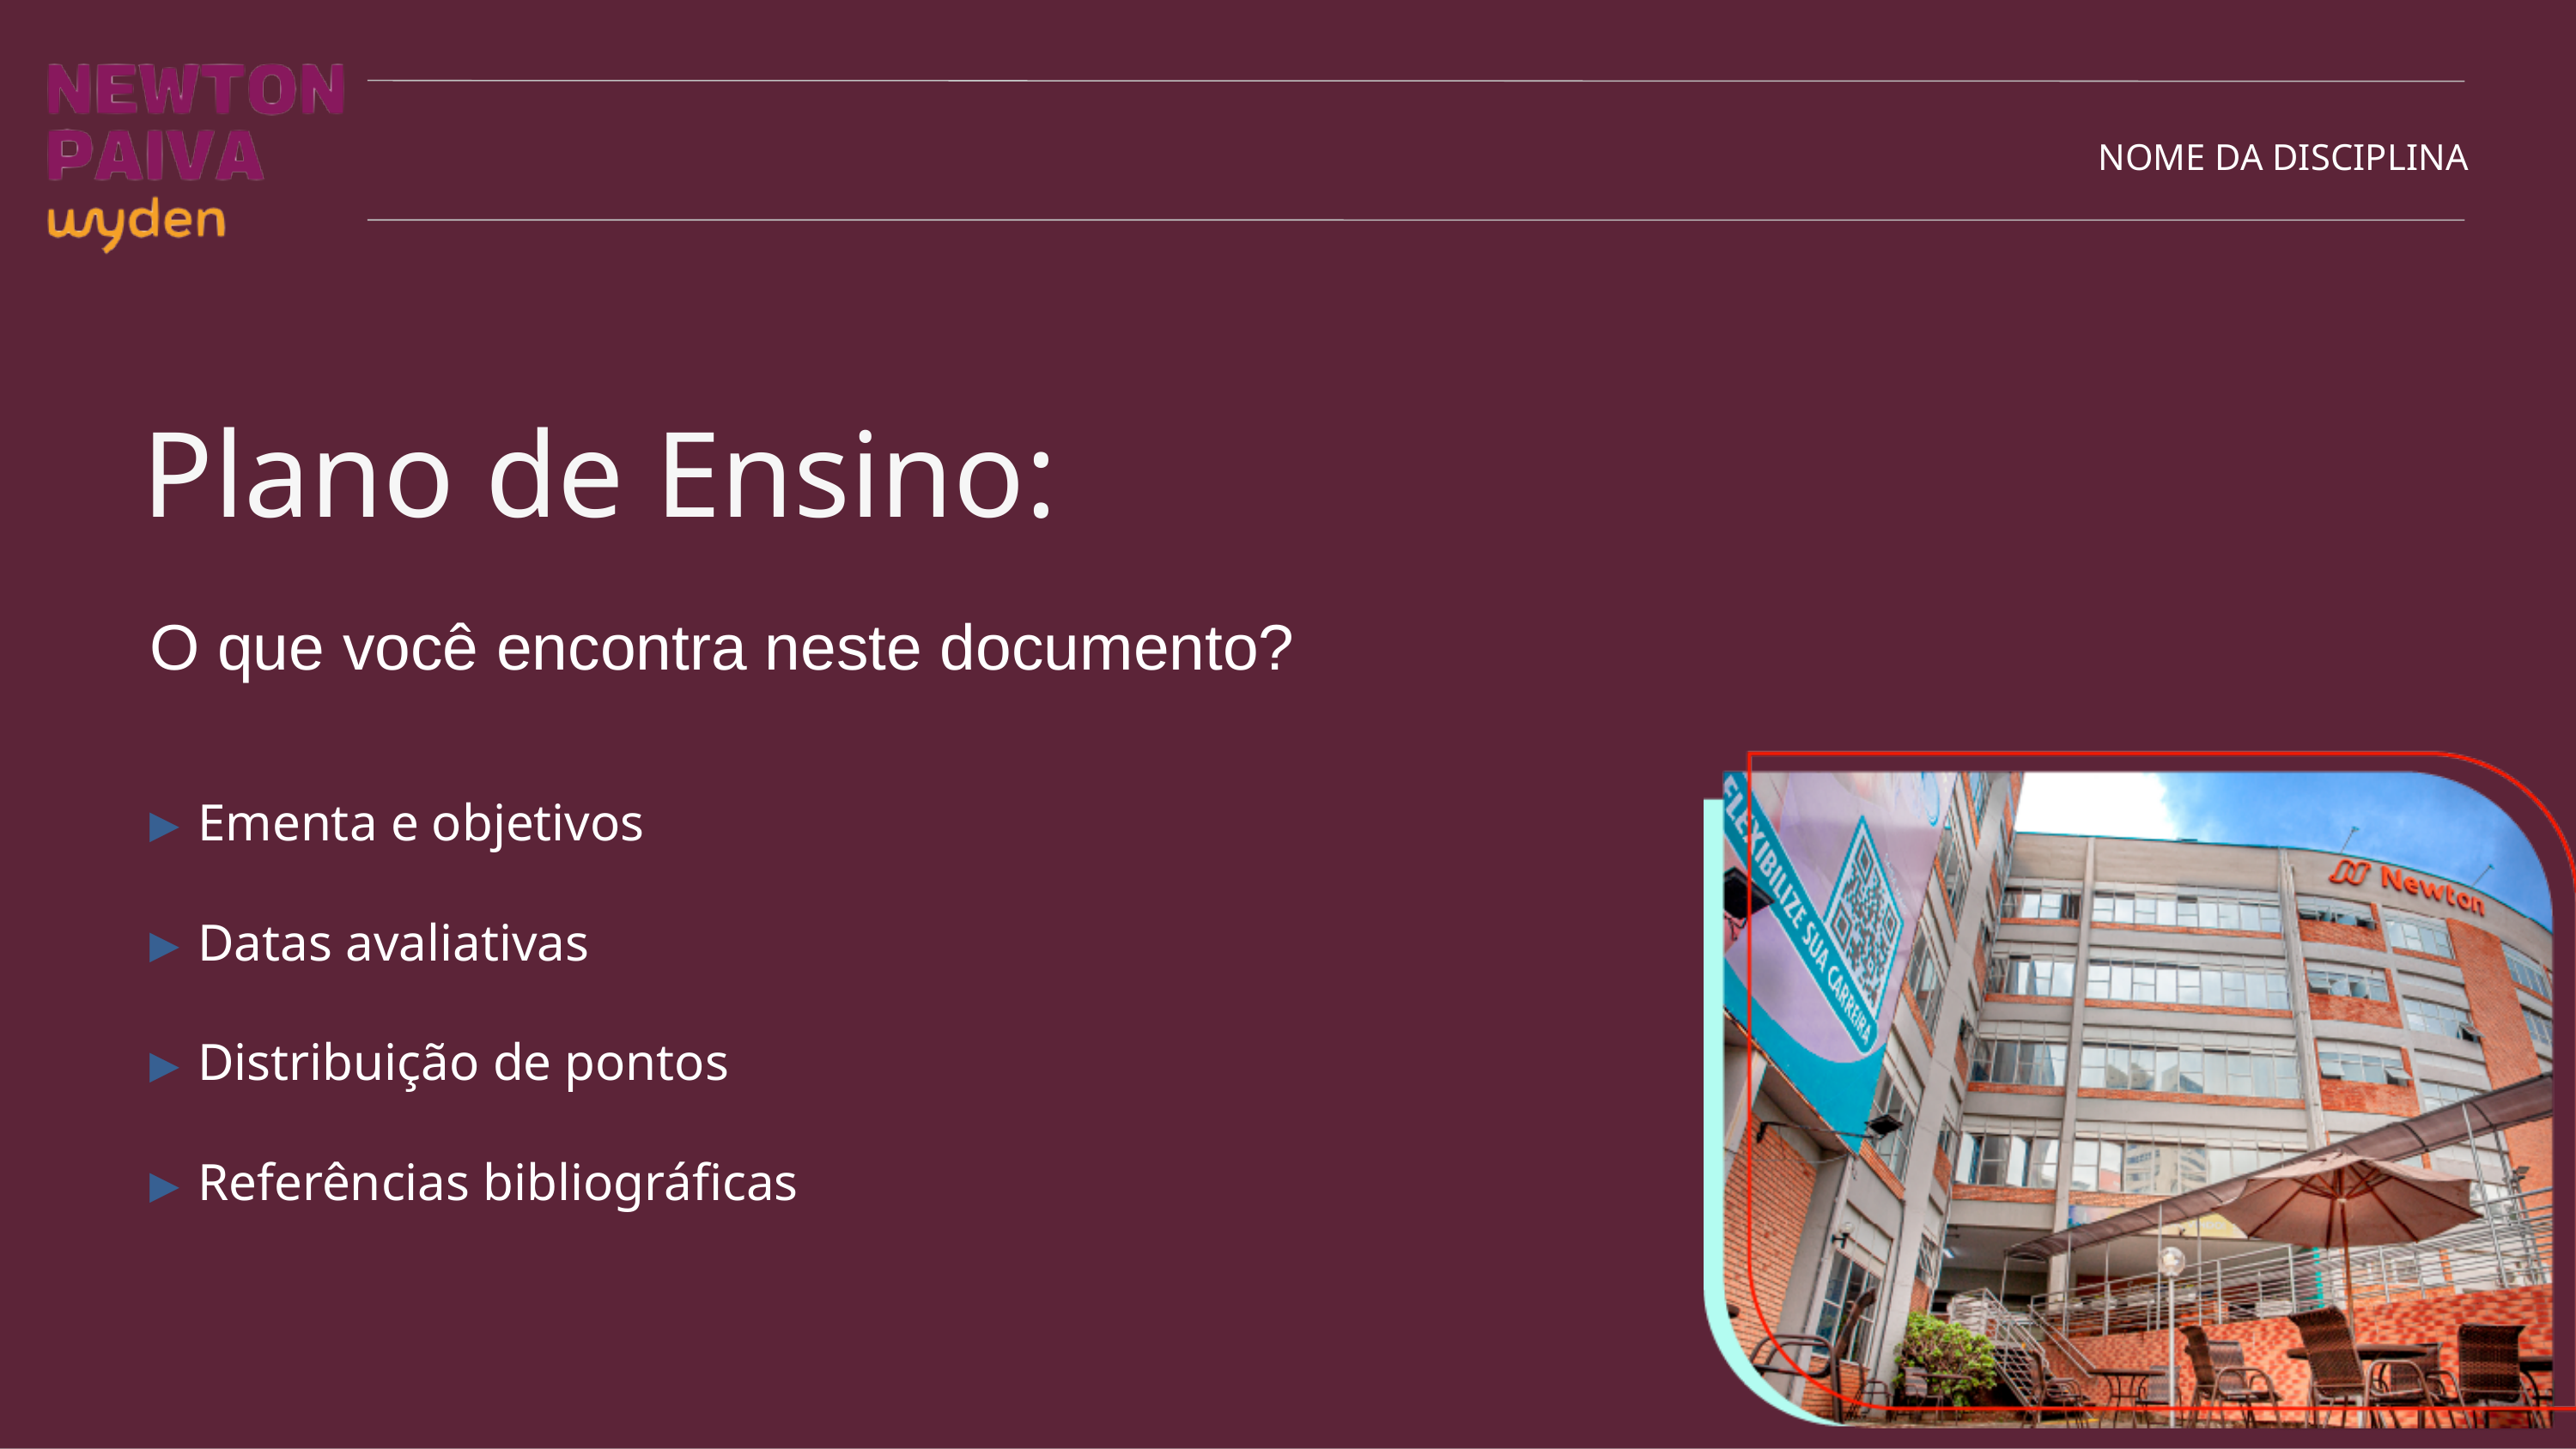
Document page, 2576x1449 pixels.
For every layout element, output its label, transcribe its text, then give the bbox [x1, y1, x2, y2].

text_box O que você encontra neste documento? [149, 619, 1417, 683]
text_box NOME DA DISCIPLINA [1564, 127, 2469, 178]
text_box Plano de Ensino: [142, 348, 1674, 542]
picture [1704, 713, 2576, 1437]
text_box Ementa e objetivos Datas avaliativas Distribuição de pontos Referências bibliográficas [149, 730, 1040, 1263]
picture [8, 9, 376, 285]
